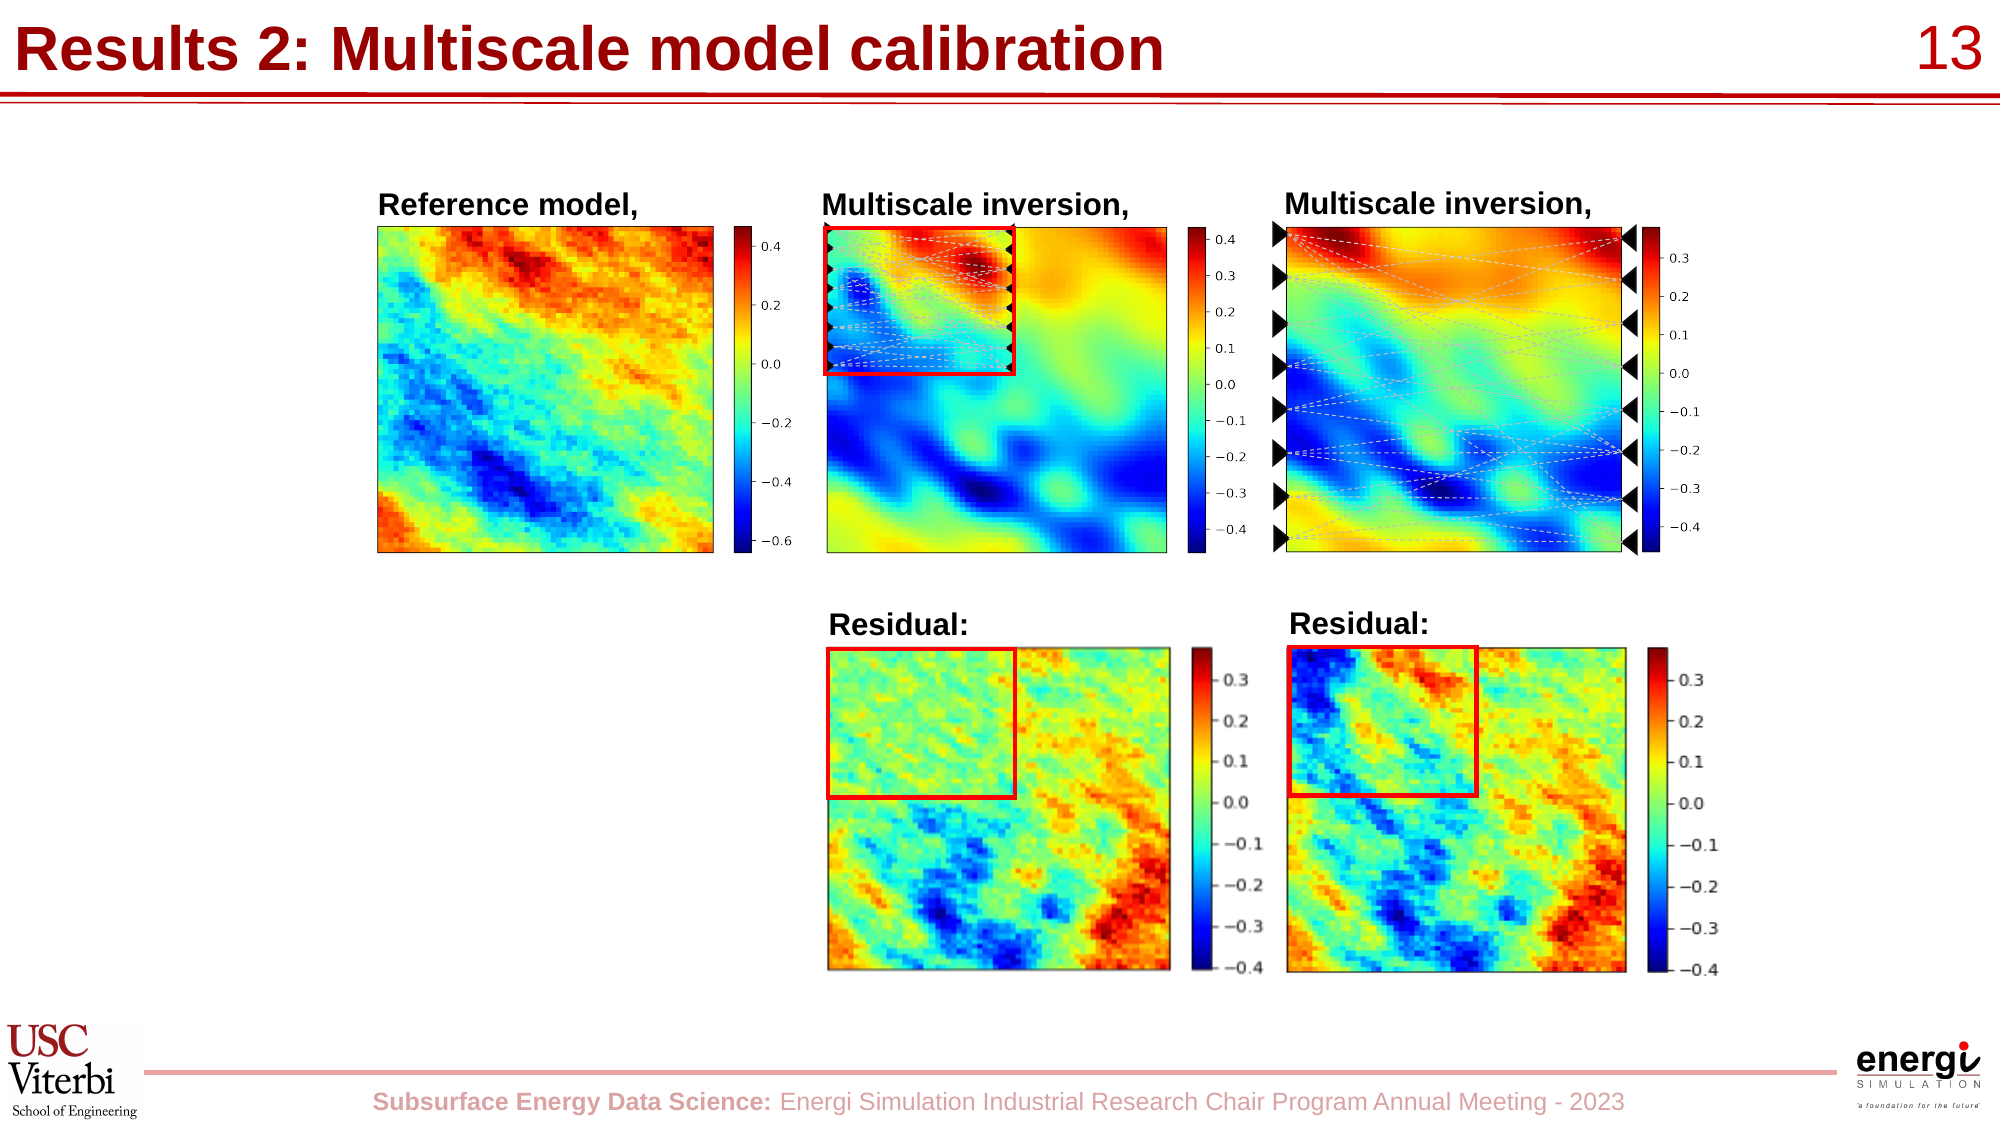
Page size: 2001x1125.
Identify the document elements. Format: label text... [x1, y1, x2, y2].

picture [1856, 1040, 1981, 1109]
title Results 2: Multiscale model calibration [0, 9, 1945, 85]
picture [6, 1020, 144, 1120]
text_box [363, 175, 1724, 560]
picture [1280, 643, 1729, 979]
picture [819, 644, 1274, 979]
